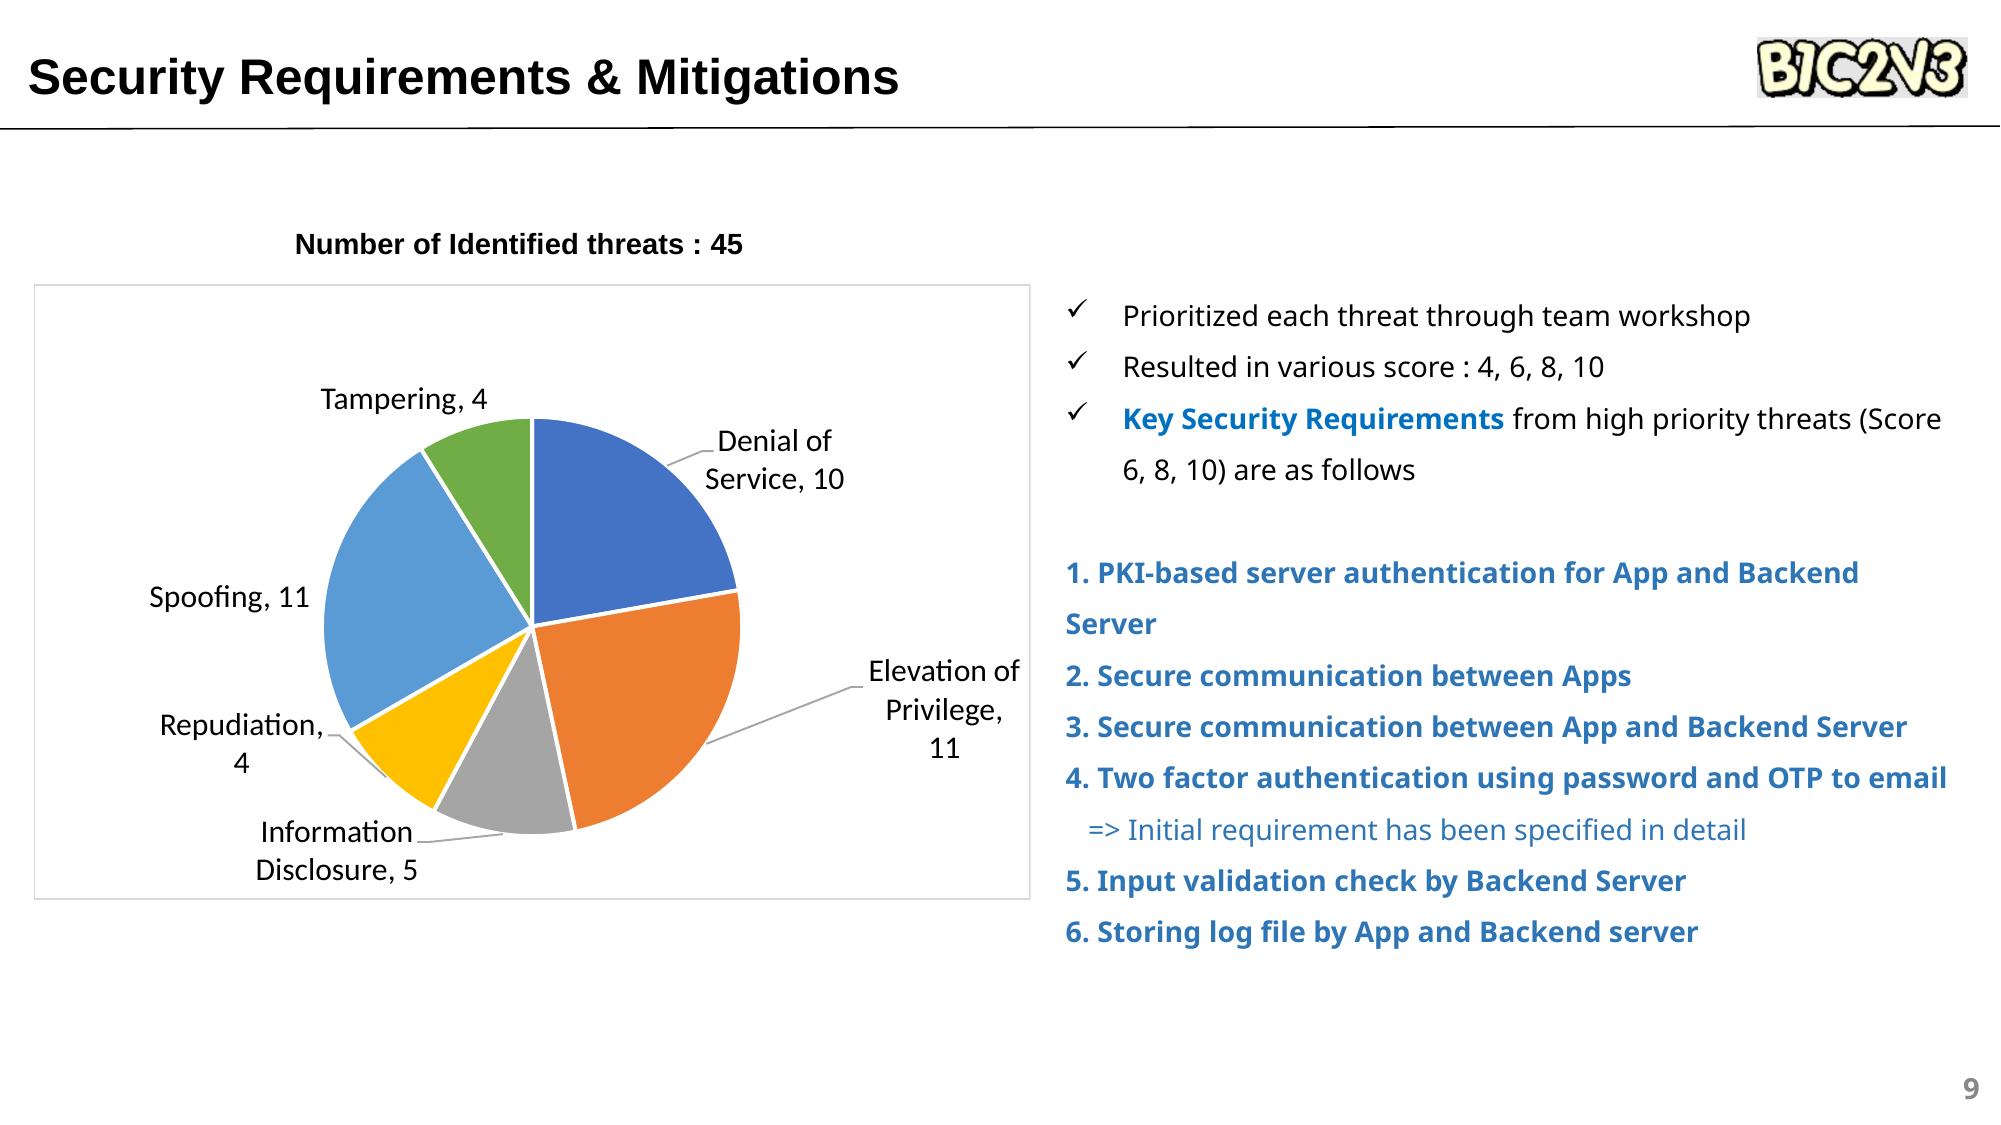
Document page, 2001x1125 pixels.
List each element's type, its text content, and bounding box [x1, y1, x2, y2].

picture [32, 283, 1031, 901]
text_box Prioritized each threat through team workshop Resulted in various score : 4, 6, 8, 10 Key Security Requirements from high priority threats (Score 6, 8, 10) are as follows 1. PKI-based server authentication for App and Backend Server 2. Secure communication between Apps 3. Secure communication between App and Backend Server 4. Two factor authentication using password and OTP to email => Initial requirement has been specified in detail 5. Input validation check by Backend Server 6. Storing log file by App and Backend server [1030, 265, 1970, 990]
text_box Security Requirements & Mitigations [12, 37, 949, 113]
picture [1757, 37, 1968, 98]
slide_number 9 [1545, 1060, 1995, 1121]
text_box Number of Identified threats : 45 [280, 217, 784, 268]
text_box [0, 125, 2000, 130]
